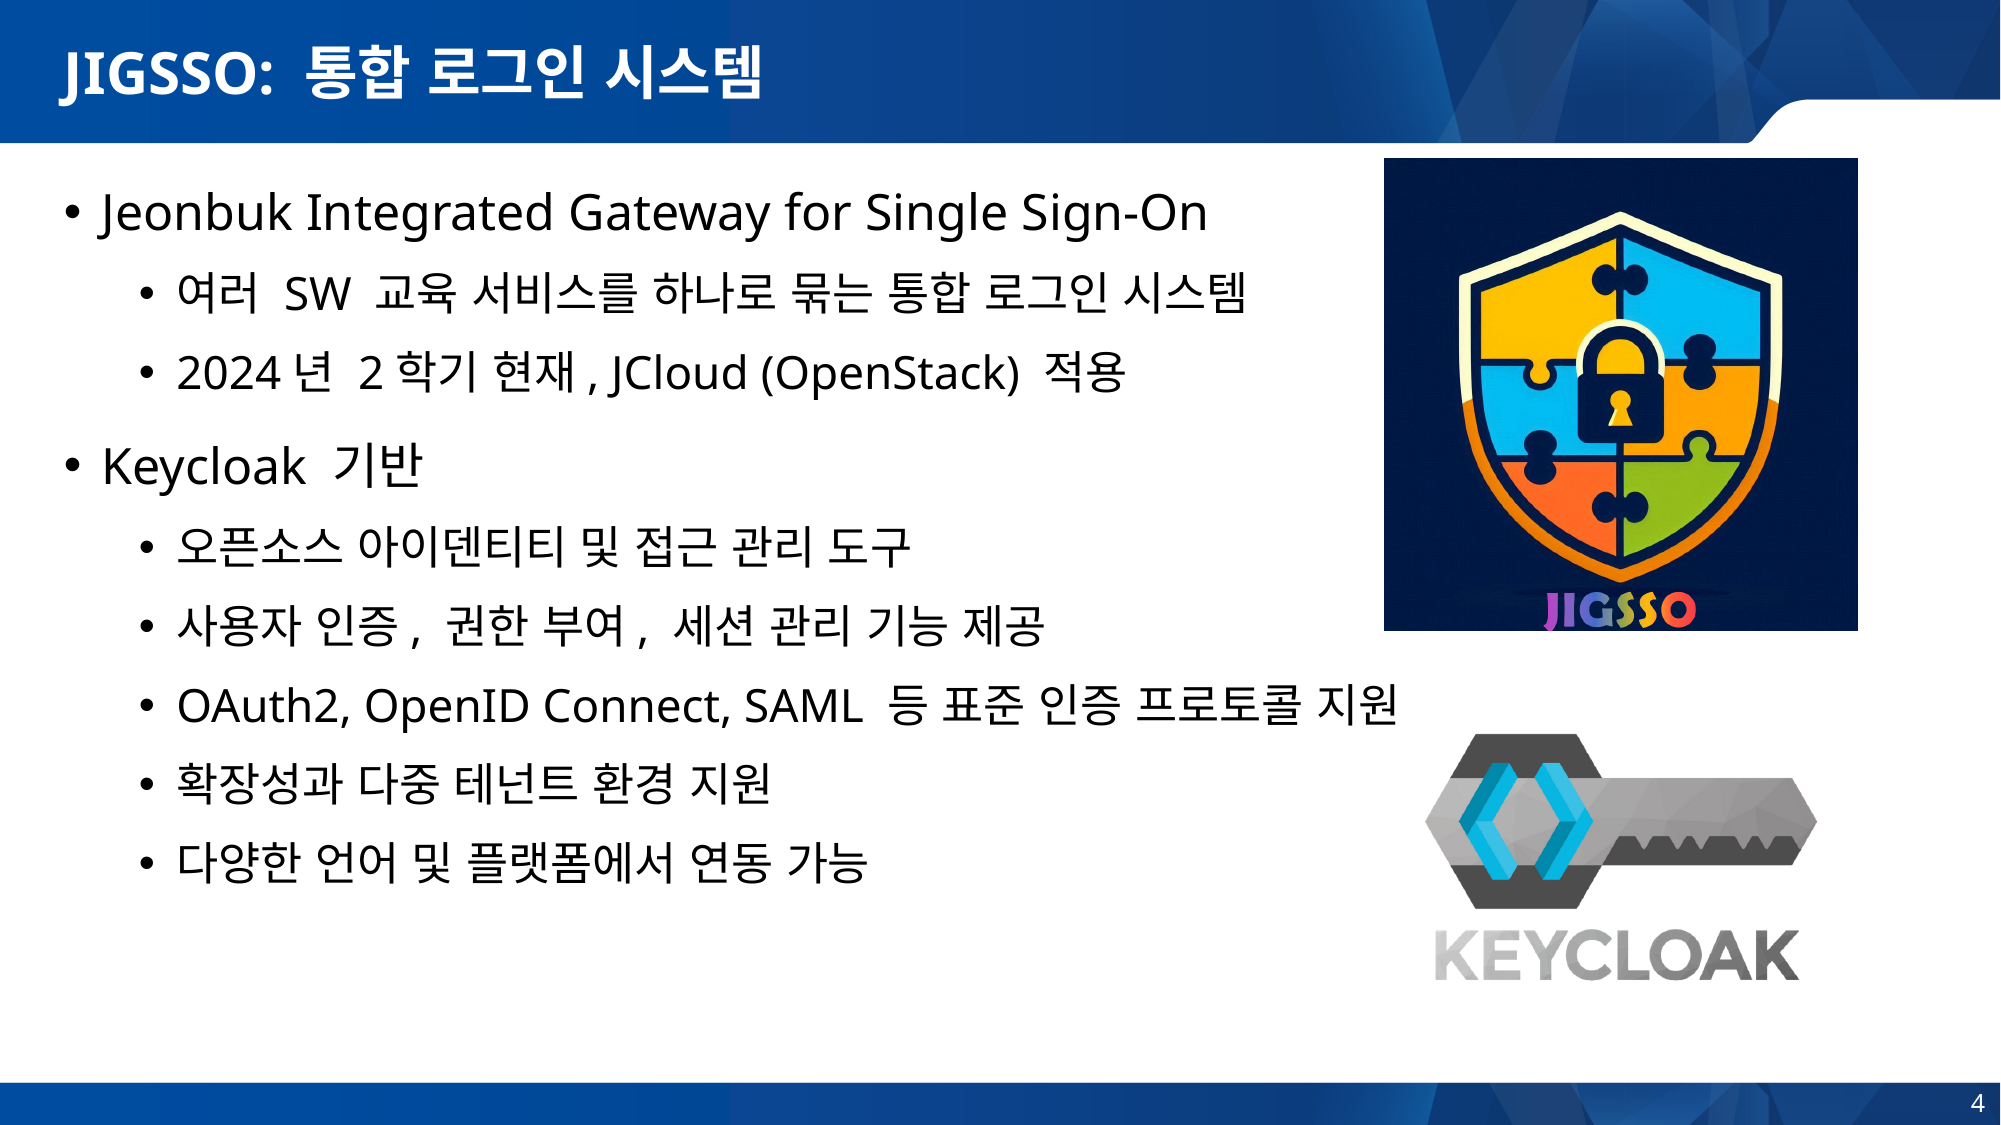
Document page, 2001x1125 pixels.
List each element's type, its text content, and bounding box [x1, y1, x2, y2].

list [1384, 158, 1858, 631]
title JIGSSO: 통합 로그인 시스템 [48, 31, 1961, 120]
slide_number 4 [1787, 1084, 2000, 1125]
list Jeonbuk Integrated Gateway for Single Sign-On 여러 SW 교육 서비스를 하나로 묶는 통합 로그인 시스템 2024년 2학기 현재, JCloud (OpenStack) 적용 Keycloak 기반 오픈소스 아이덴티티 및 접근 관리 도구 사용자 인증, 권한 부여, 세션 관리 기능 제공 OAuth2, OpenID Connect, SAML 등 표준 인증 프로토콜 지원 확장성과 다중 테넌트 환경 지원 다양한 언어 및 플랫폼에서 연동 가능 [48, 158, 1455, 1073]
picture [0, 0, 2001, 1125]
